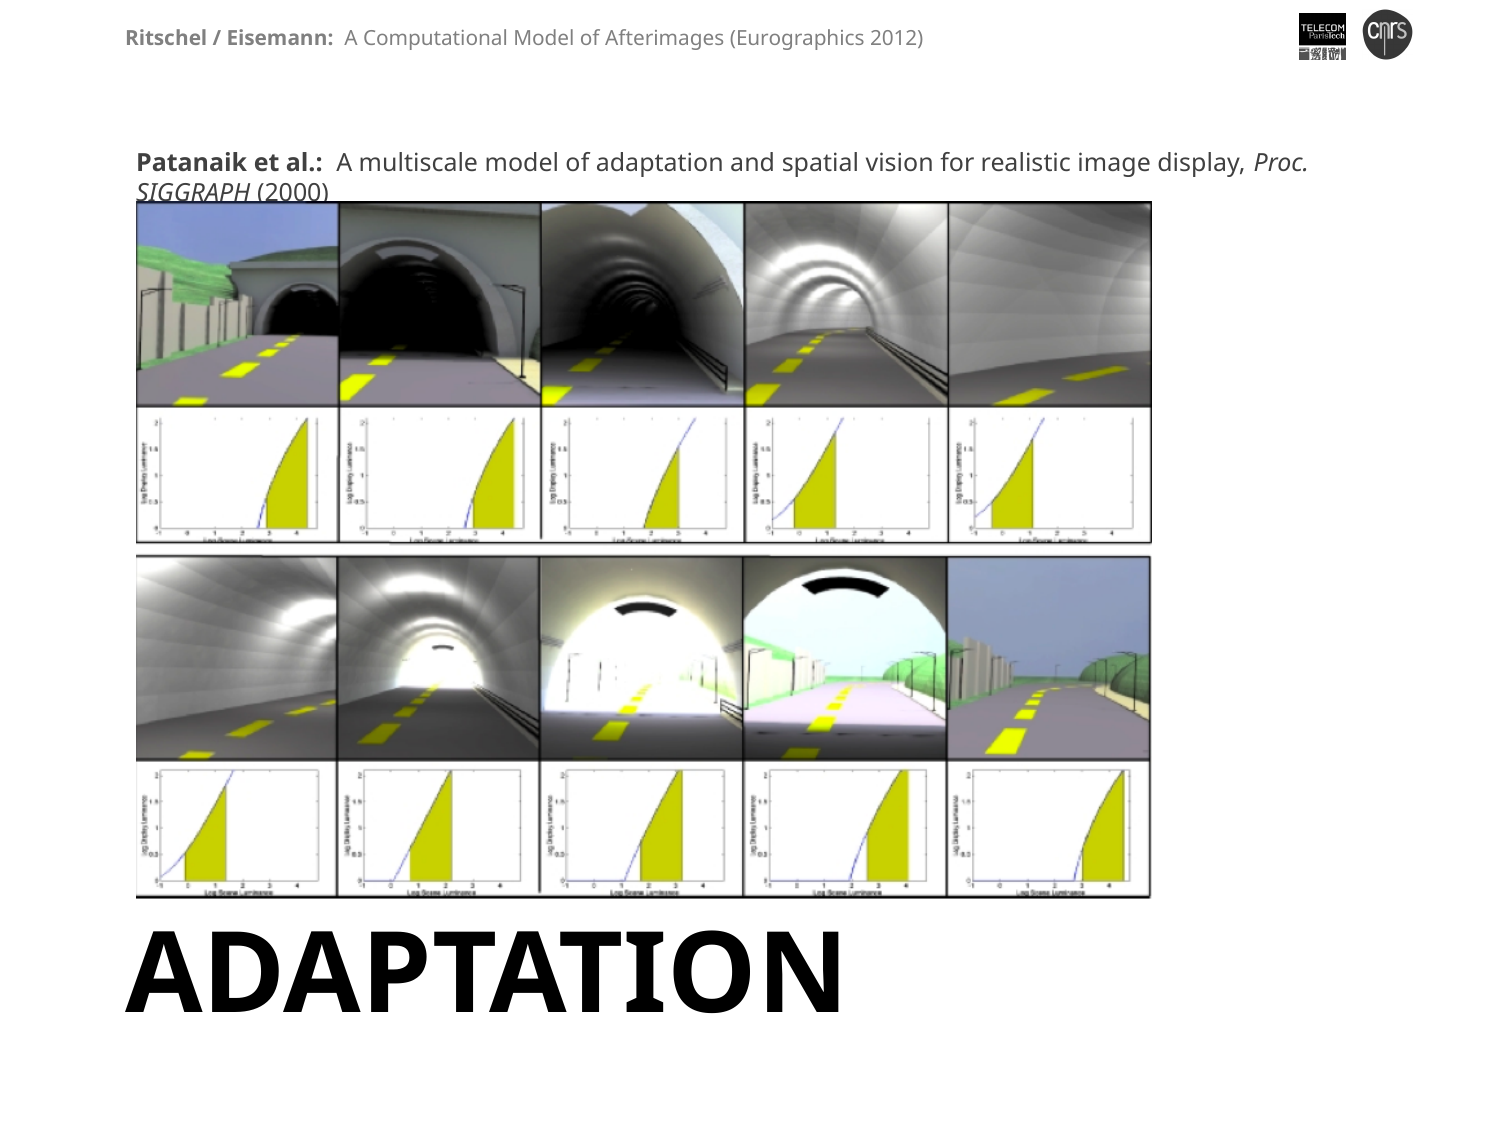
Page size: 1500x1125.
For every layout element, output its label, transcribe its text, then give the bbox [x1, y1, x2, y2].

picture [135, 201, 1152, 901]
text_box Patanaik et al.: A multiscale model of adaptation and spatial vision for realistic image display, Proc. SIGGRAPH (2000) [136, 146, 1413, 197]
title Adaptation [125, 900, 1413, 1109]
picture [1299, 13, 1346, 60]
picture [1362, 9, 1413, 60]
